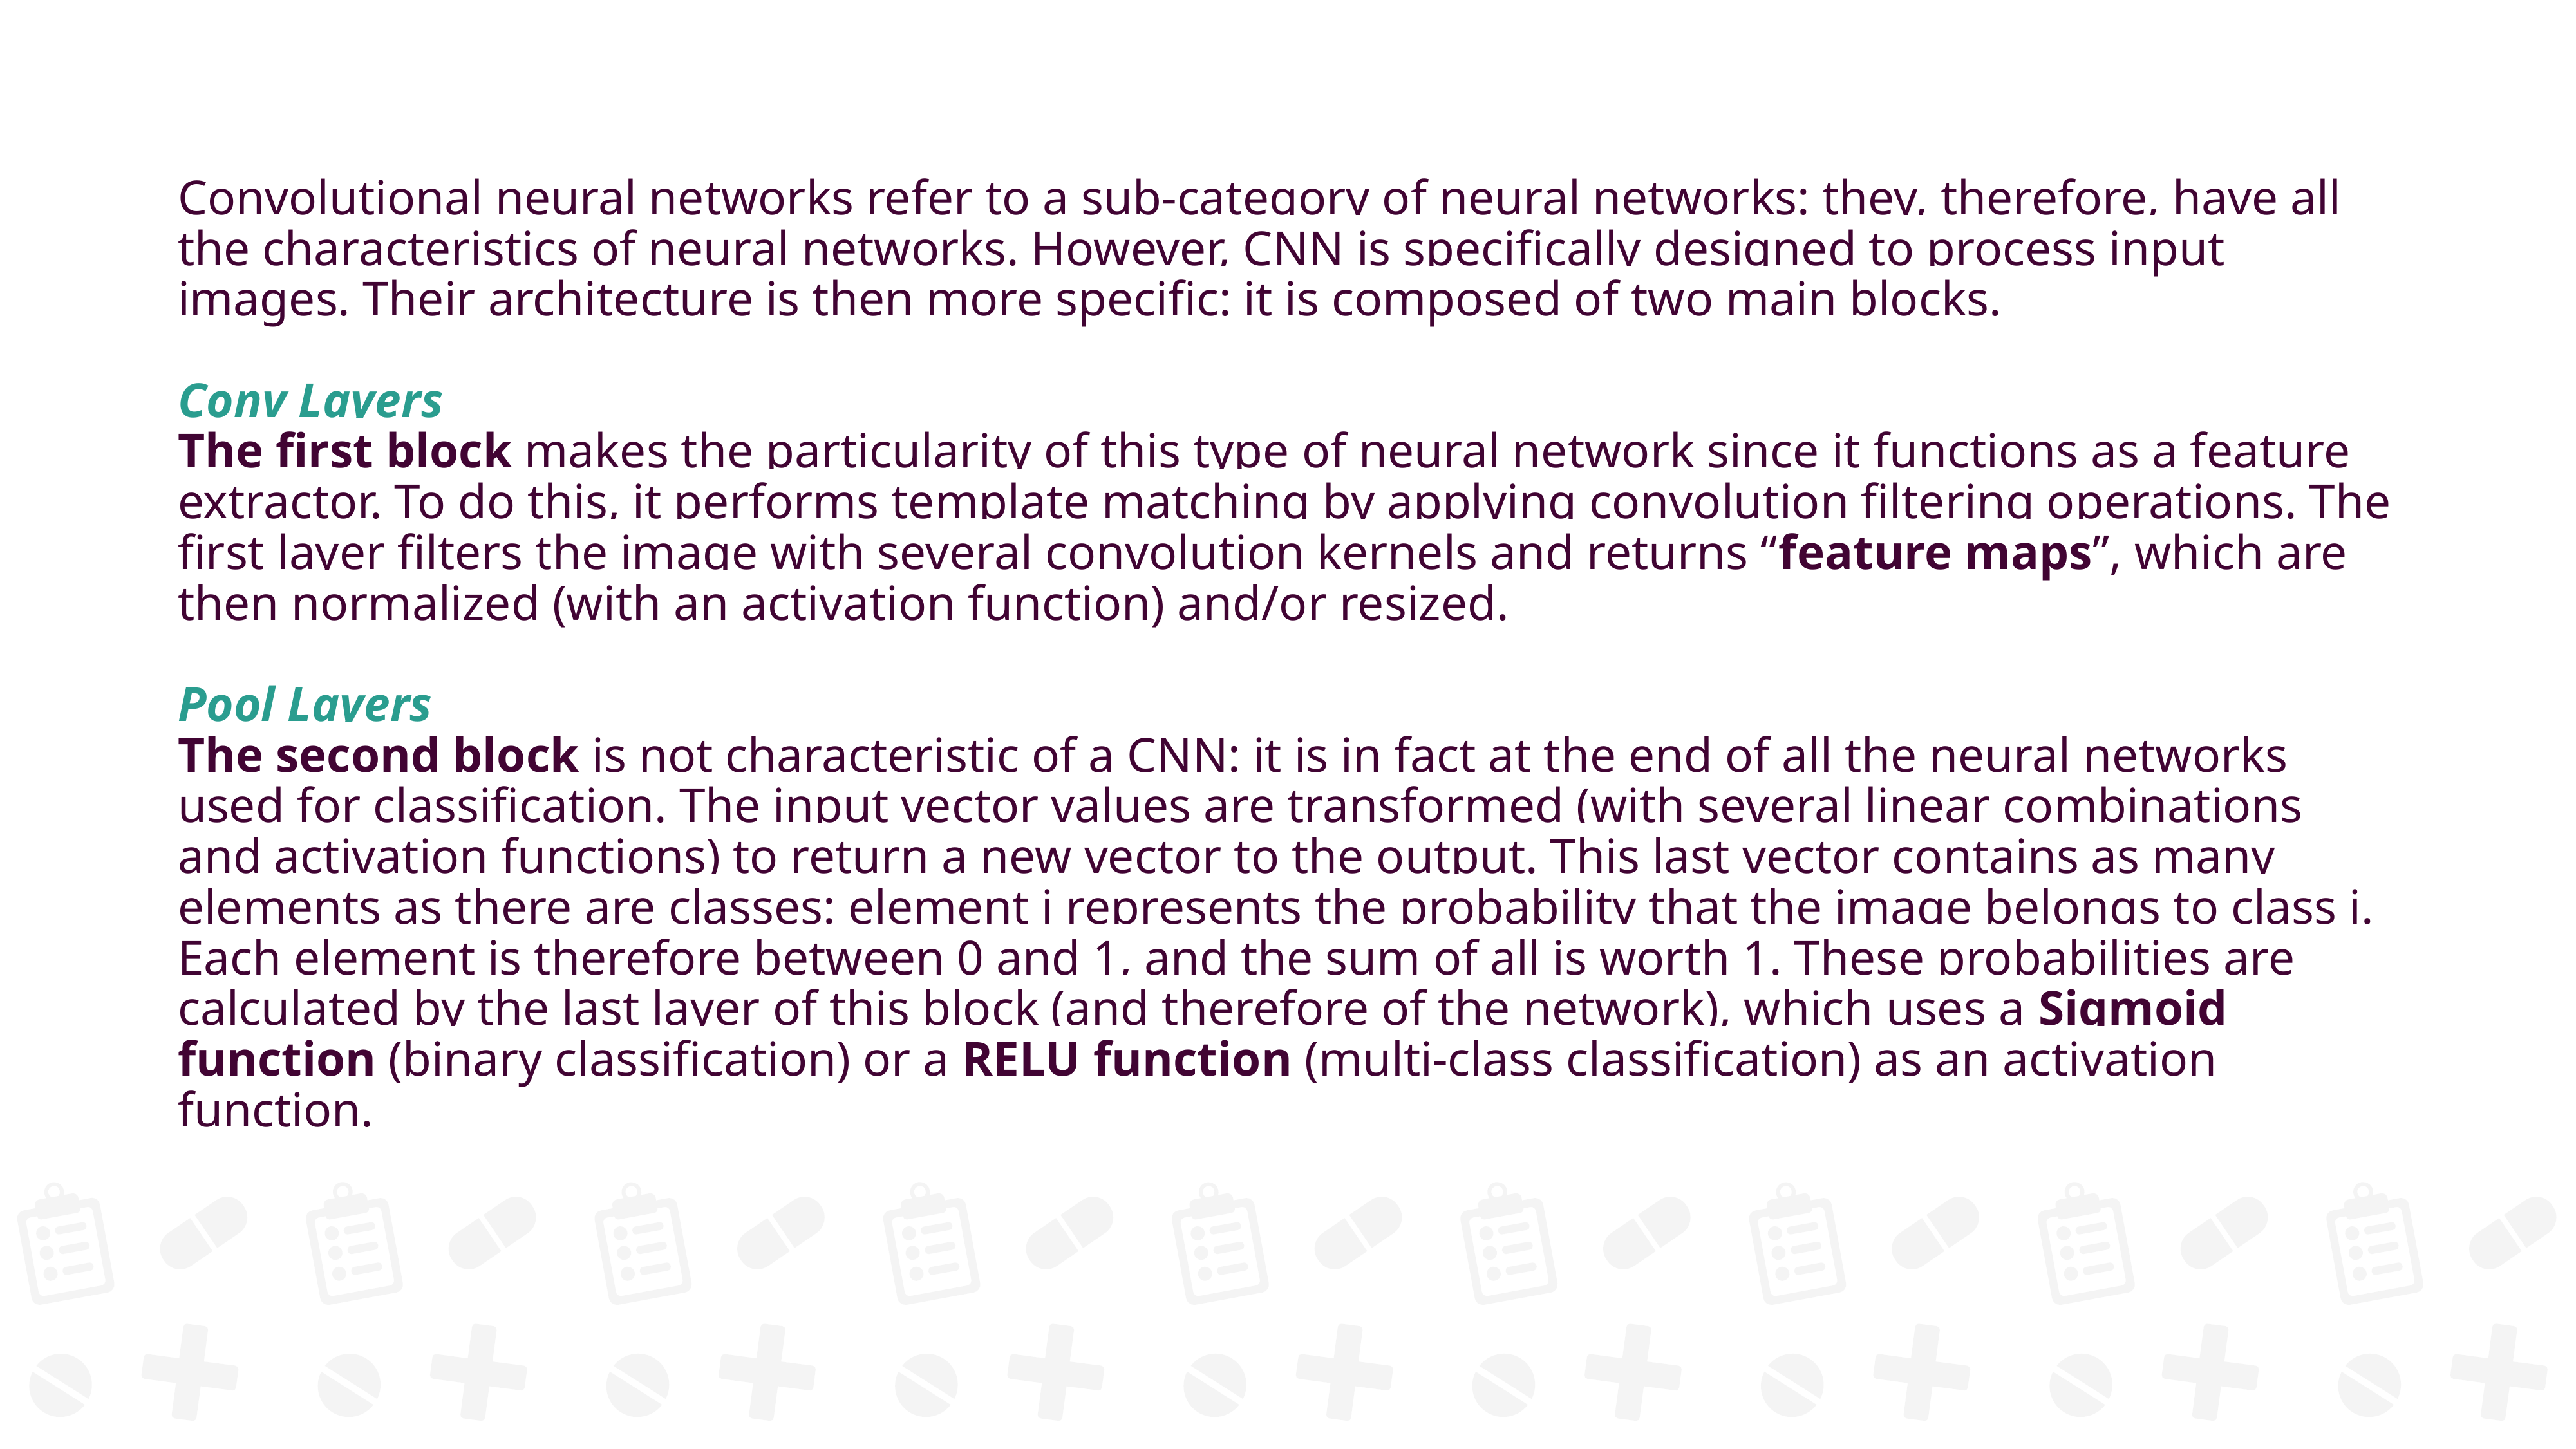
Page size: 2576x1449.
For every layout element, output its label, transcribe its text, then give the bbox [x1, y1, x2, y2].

text_box Convolutional neural networks refer to a sub-category of neural networks: they, therefore, have all the characteristics of neural networks. However, CNN is specifically designed to process input images. Their architecture is then more specific: it is composed of two main blocks. Conv Layers The first block makes the particularity of this type of neural network since it functions as a feature extractor. To do this, it performs template matching by applying convolution filtering operations. The first layer filters the image with several convolution kernels and returns “feature maps”, which are then normalized (with an activation function) and/or resized. Pool Layers The second block is not characteristic of a CNN: it is in fact at the end of all the neural networks used for classification. The input vector values are transformed (with several linear combinations and activation functions) to return a new vector to the output. This last vector contains as many elements as there are classes: element i represents the probability that the image belongs to class i. Each element is therefore between 0 and 1, and the sum of all is worth 1. These probabilities are calculated by the last layer of this block (and therefore of the network), which uses a Sigmoid function (binary classification) or a RELU function (multi-class classification) as an activation function. [177, 174, 2398, 1002]
